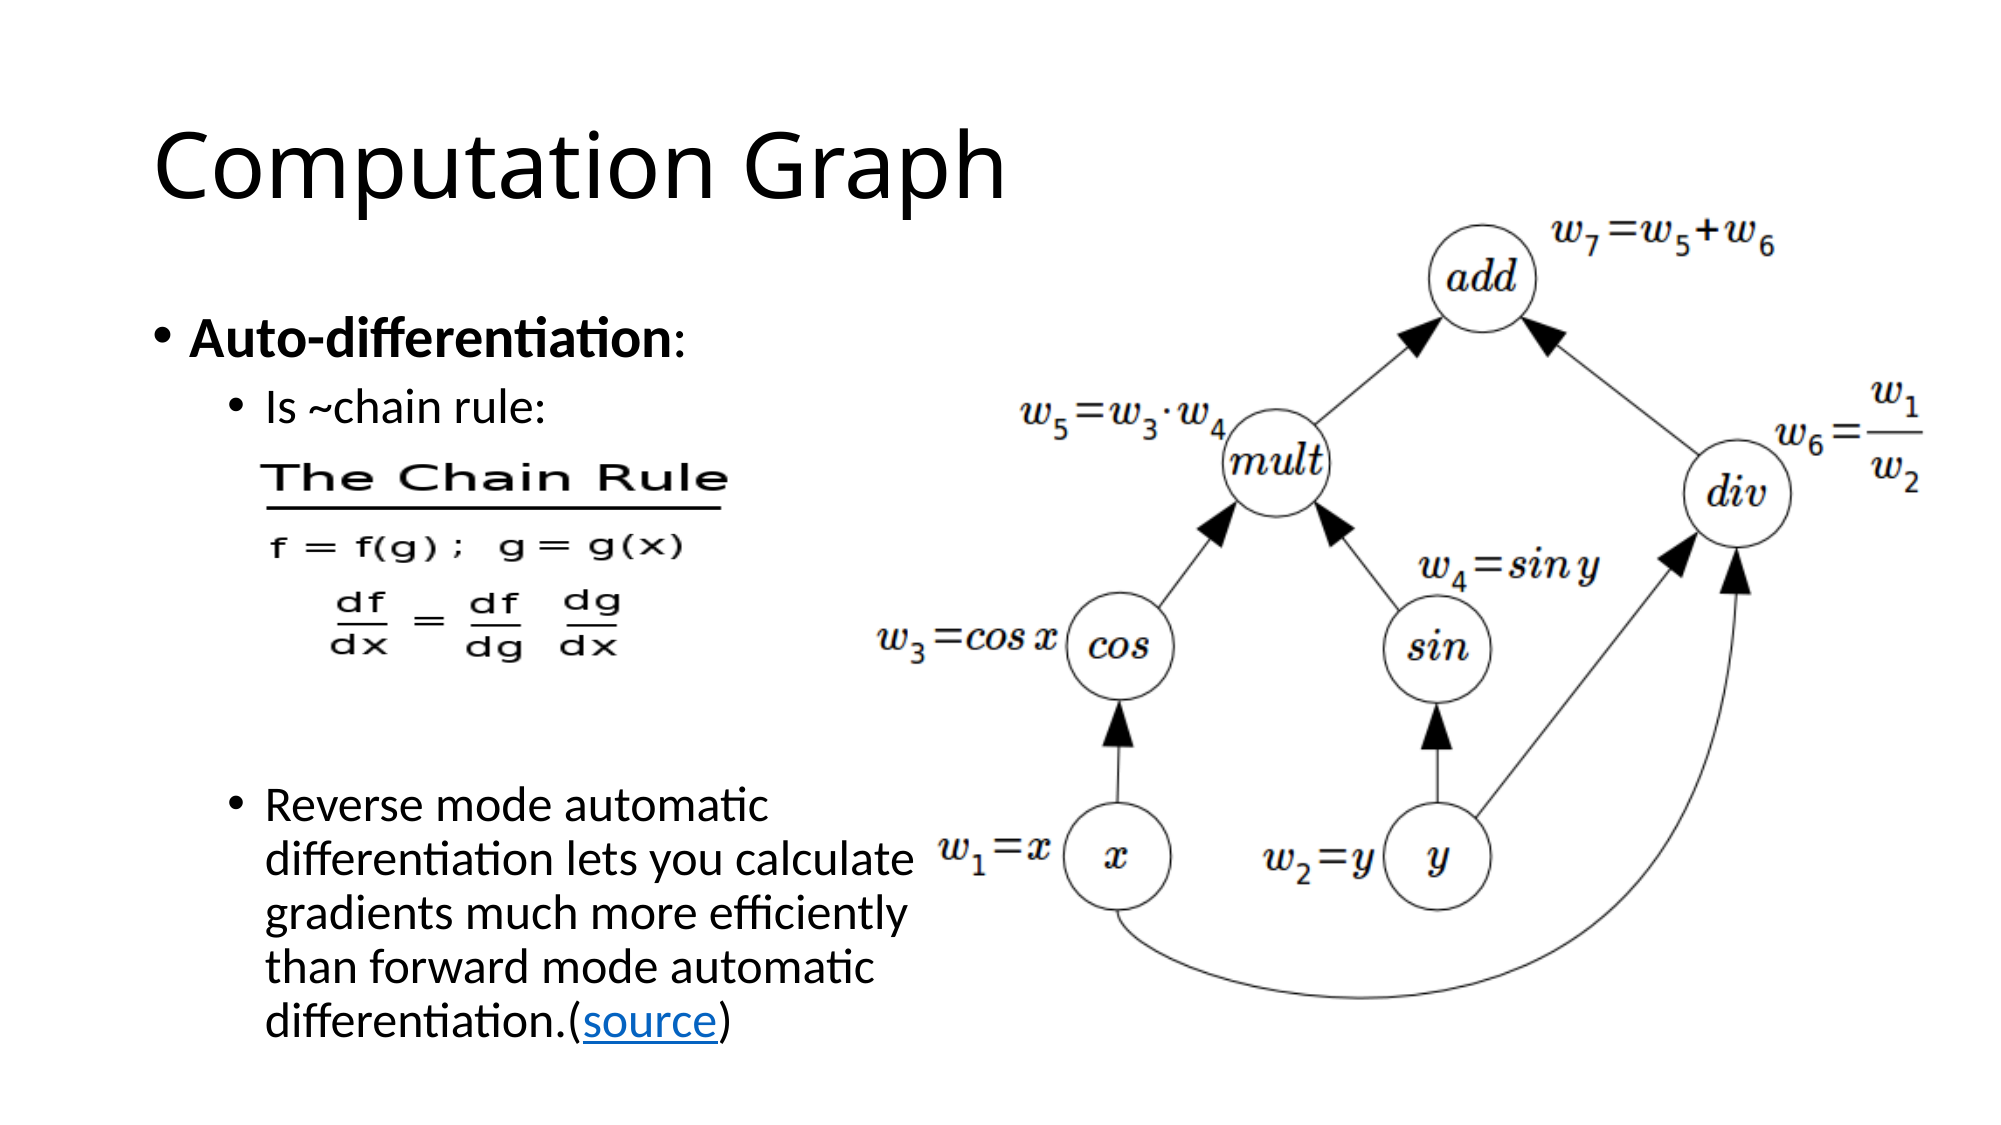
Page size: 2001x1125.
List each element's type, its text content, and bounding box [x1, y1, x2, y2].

picture [217, 439, 805, 682]
picture [866, 183, 2000, 1014]
title Computation Graph [137, 59, 1863, 278]
list Auto-differentiation: Is ~chain rule: Reverse mode automatic differentiation lets you calculate gradients much more efficiently than forward mode automatic differentiation.(source) [137, 299, 866, 1014]
